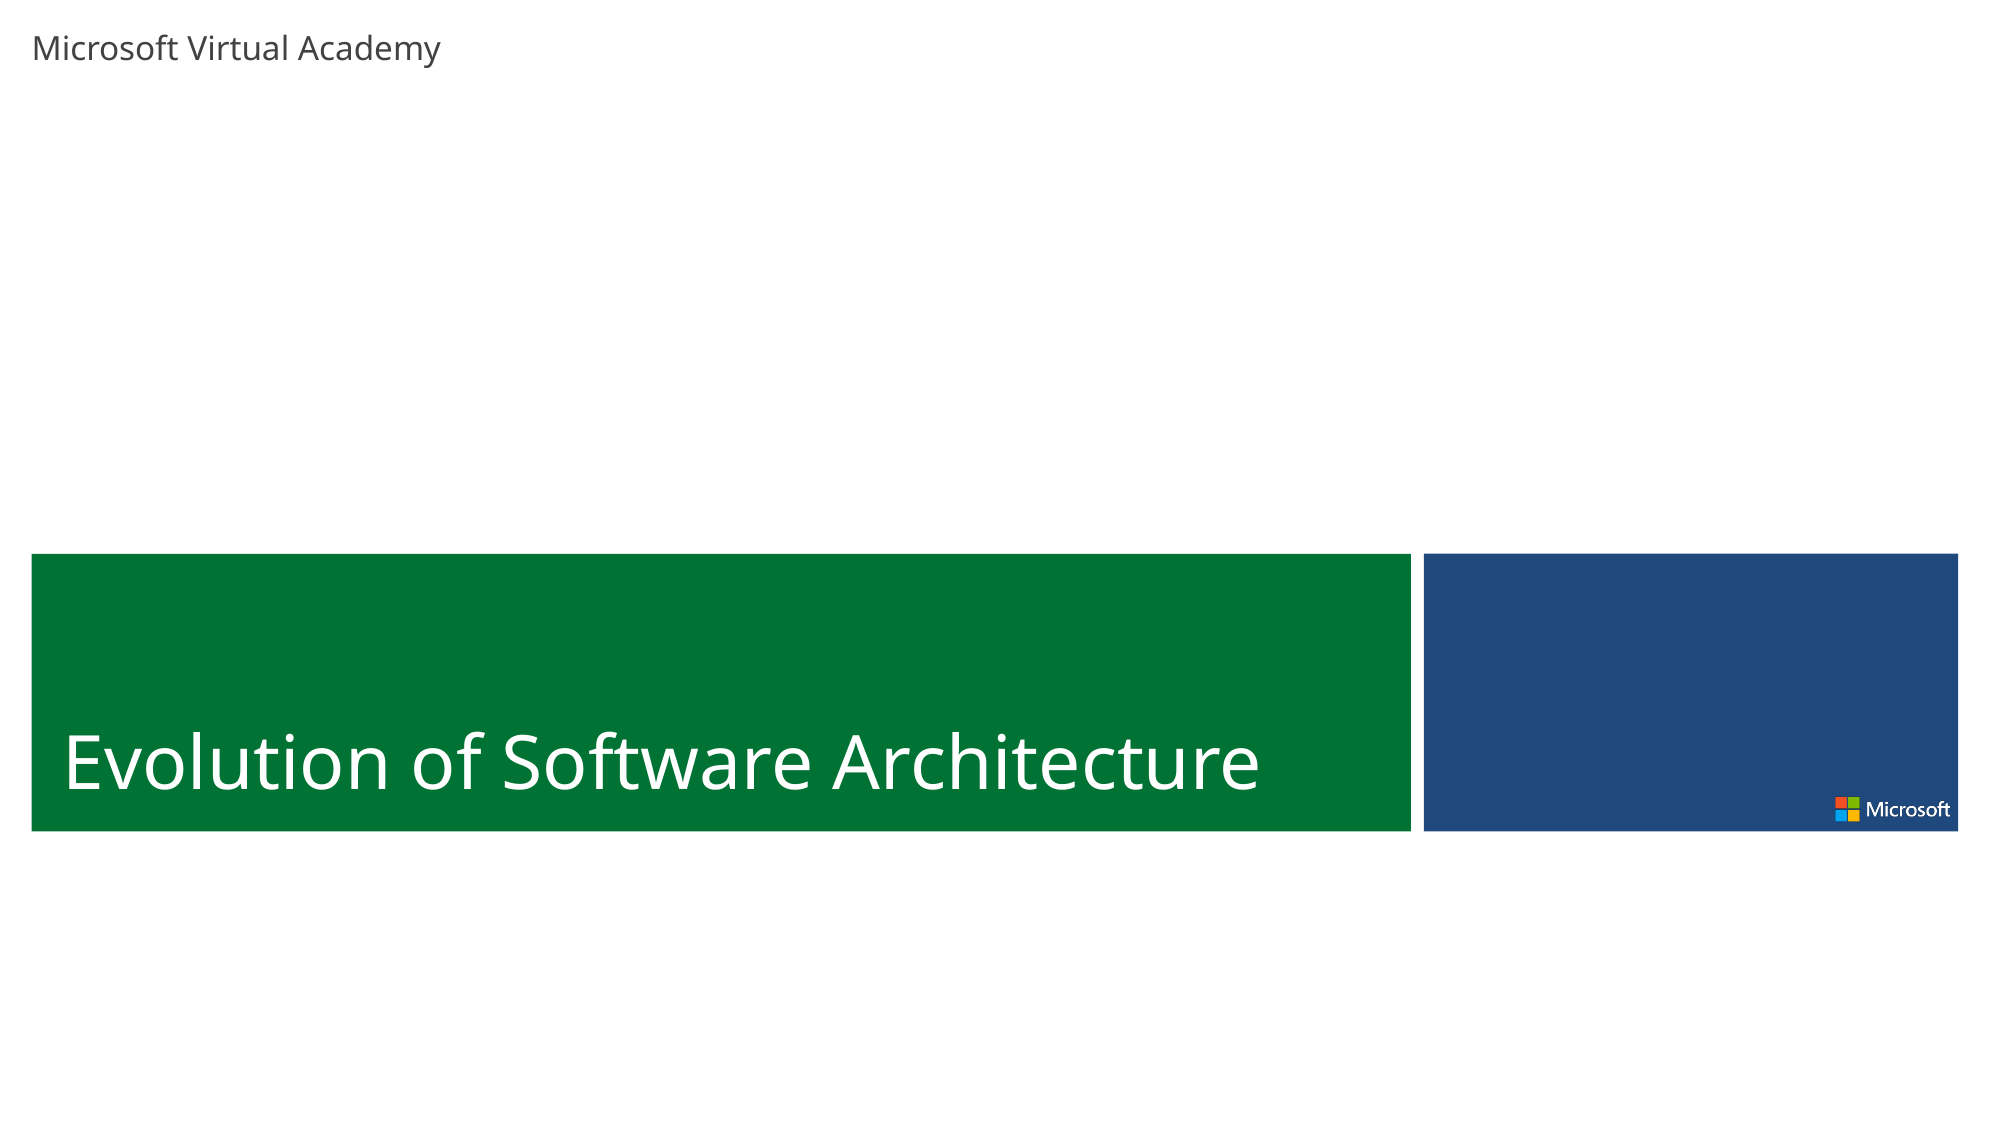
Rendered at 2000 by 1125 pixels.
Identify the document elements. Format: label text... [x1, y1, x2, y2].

list Evolution of Software Architecture [47, 568, 1396, 813]
picture [1833, 790, 1956, 827]
